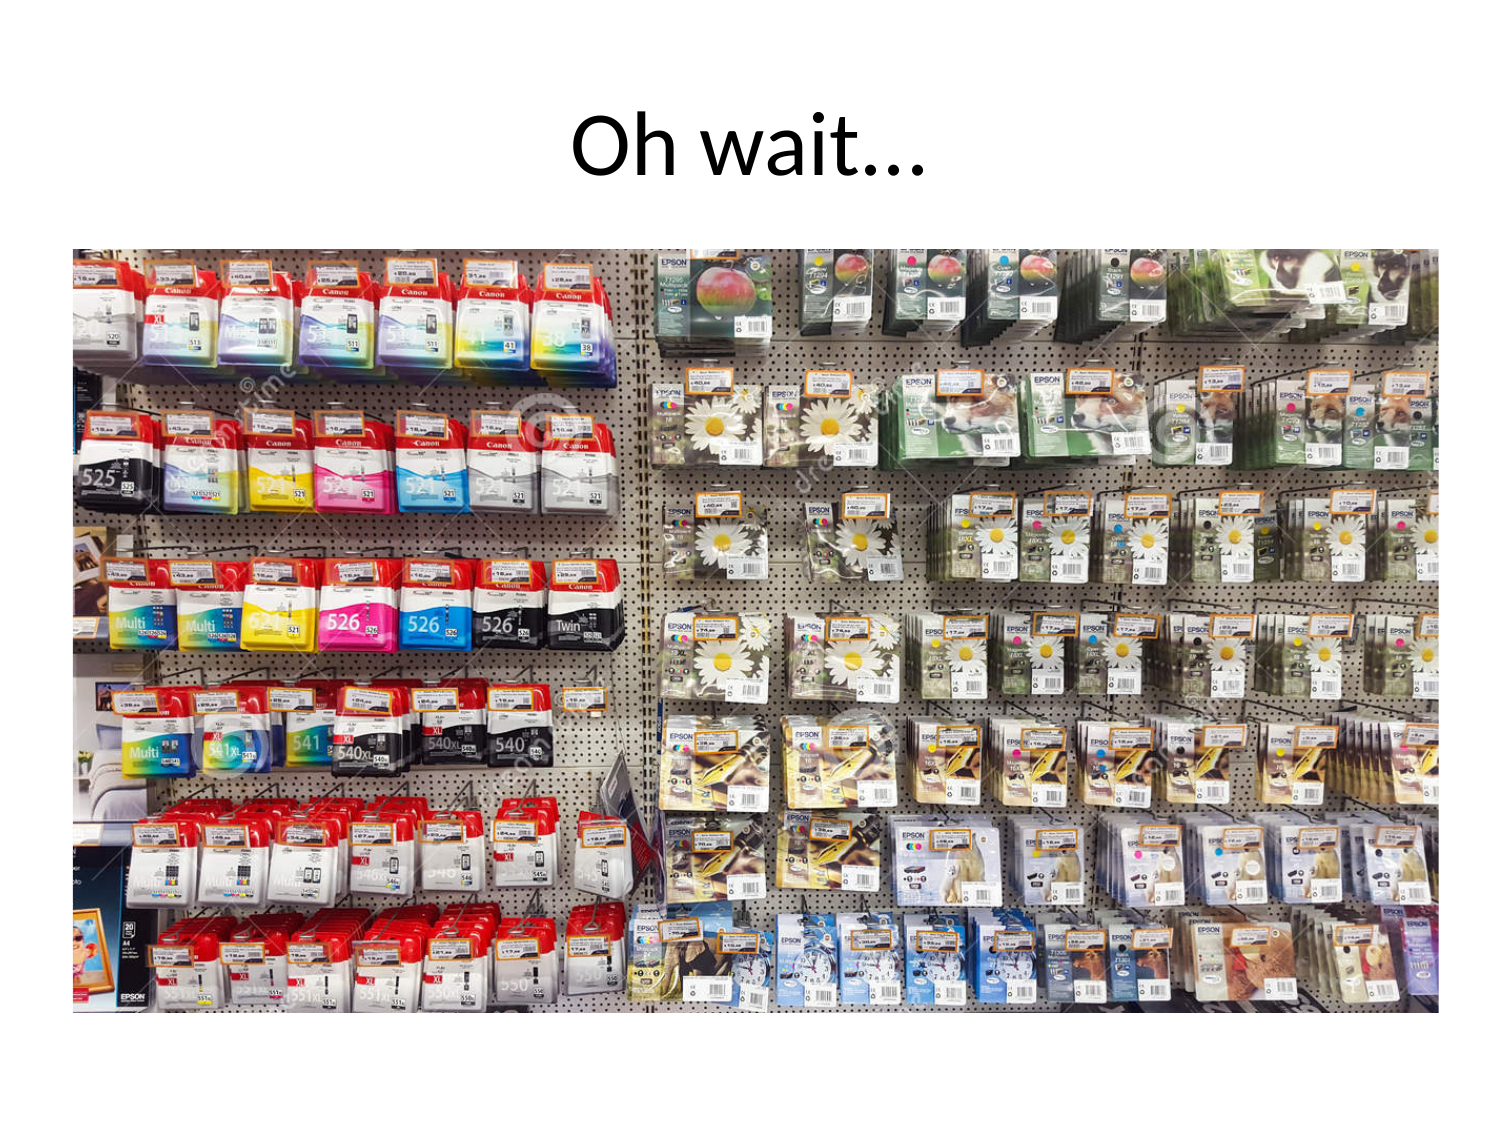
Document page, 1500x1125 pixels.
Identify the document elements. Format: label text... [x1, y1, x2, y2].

title Oh wait... [75, 45, 1425, 233]
picture [72, 249, 1439, 1013]
